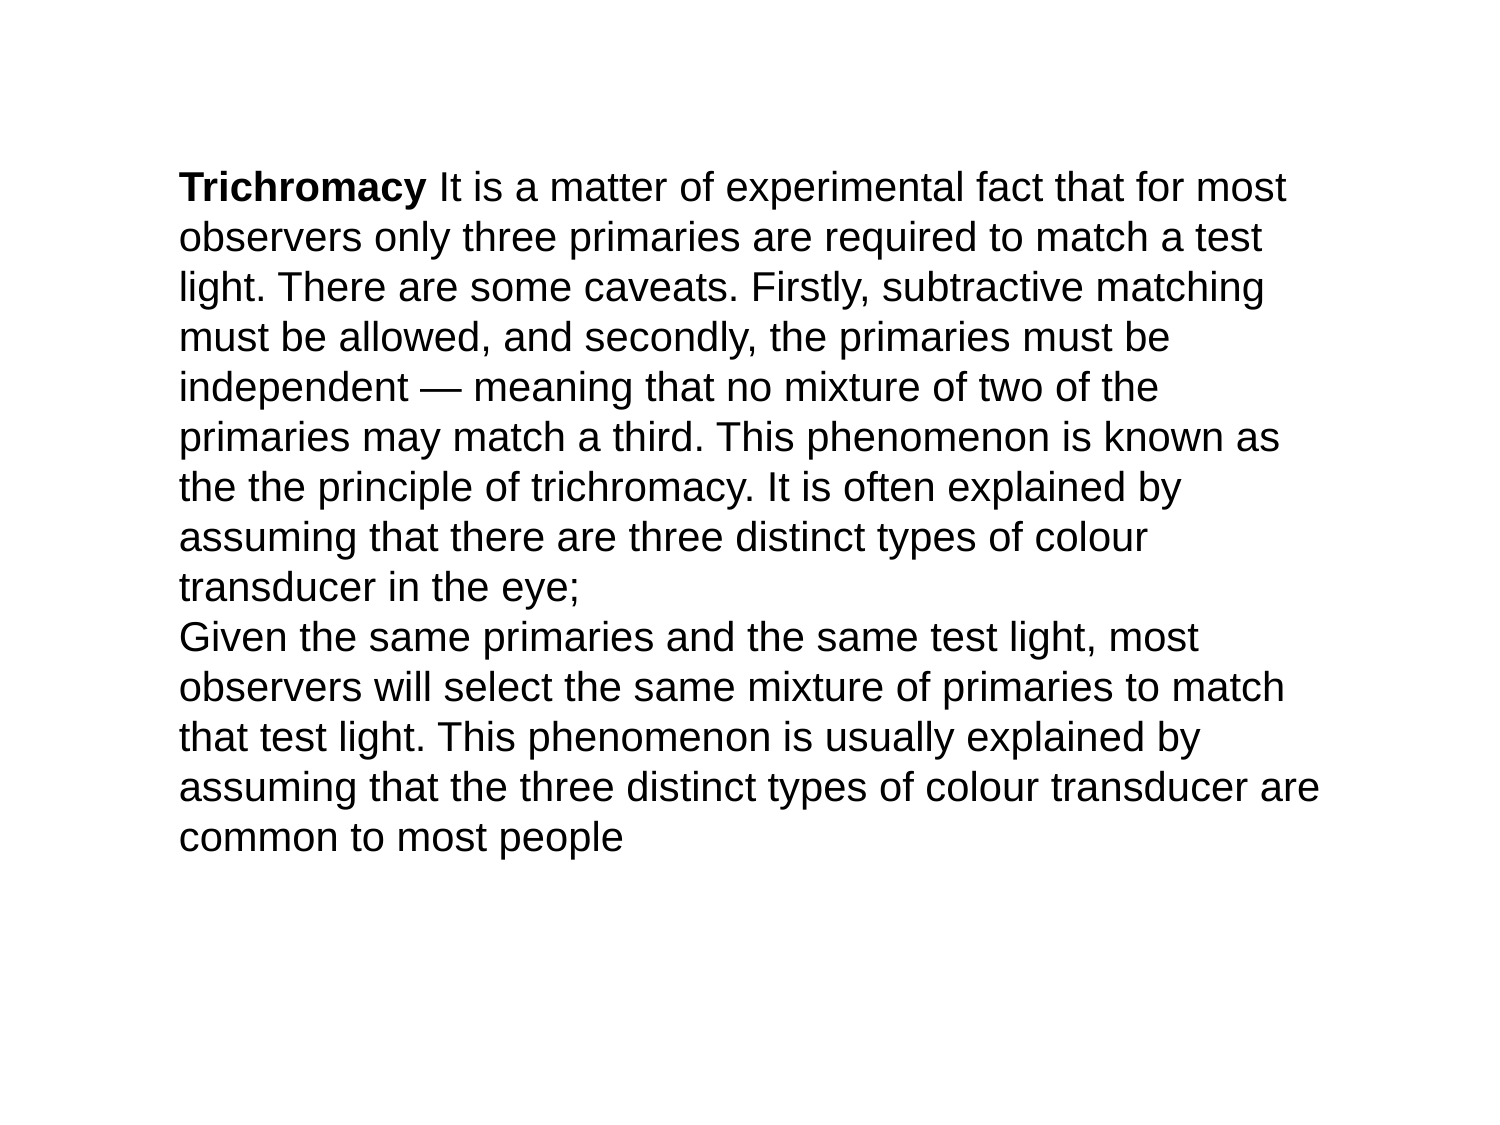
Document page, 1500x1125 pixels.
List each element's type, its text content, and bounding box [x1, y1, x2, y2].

text_box Trichromacy It is a matter of experimental fact that for most observers only three primaries are required to match a test light. There are some caveats. Firstly, subtractive matching must be allowed, and secondly, the primaries must be independent — meaning that no mixture of two of the primaries may match a third. This phenomenon is known as the the principle of trichromacy. It is often explained by assuming that there are three distinct types of colour transducer in the eye; Given the same primaries and the same test light, most observers will select the same mixture of primaries to match that test light. This phenomenon is usually explained by assuming that the three distinct types of colour transducer are common to most people [163, 152, 1336, 868]
